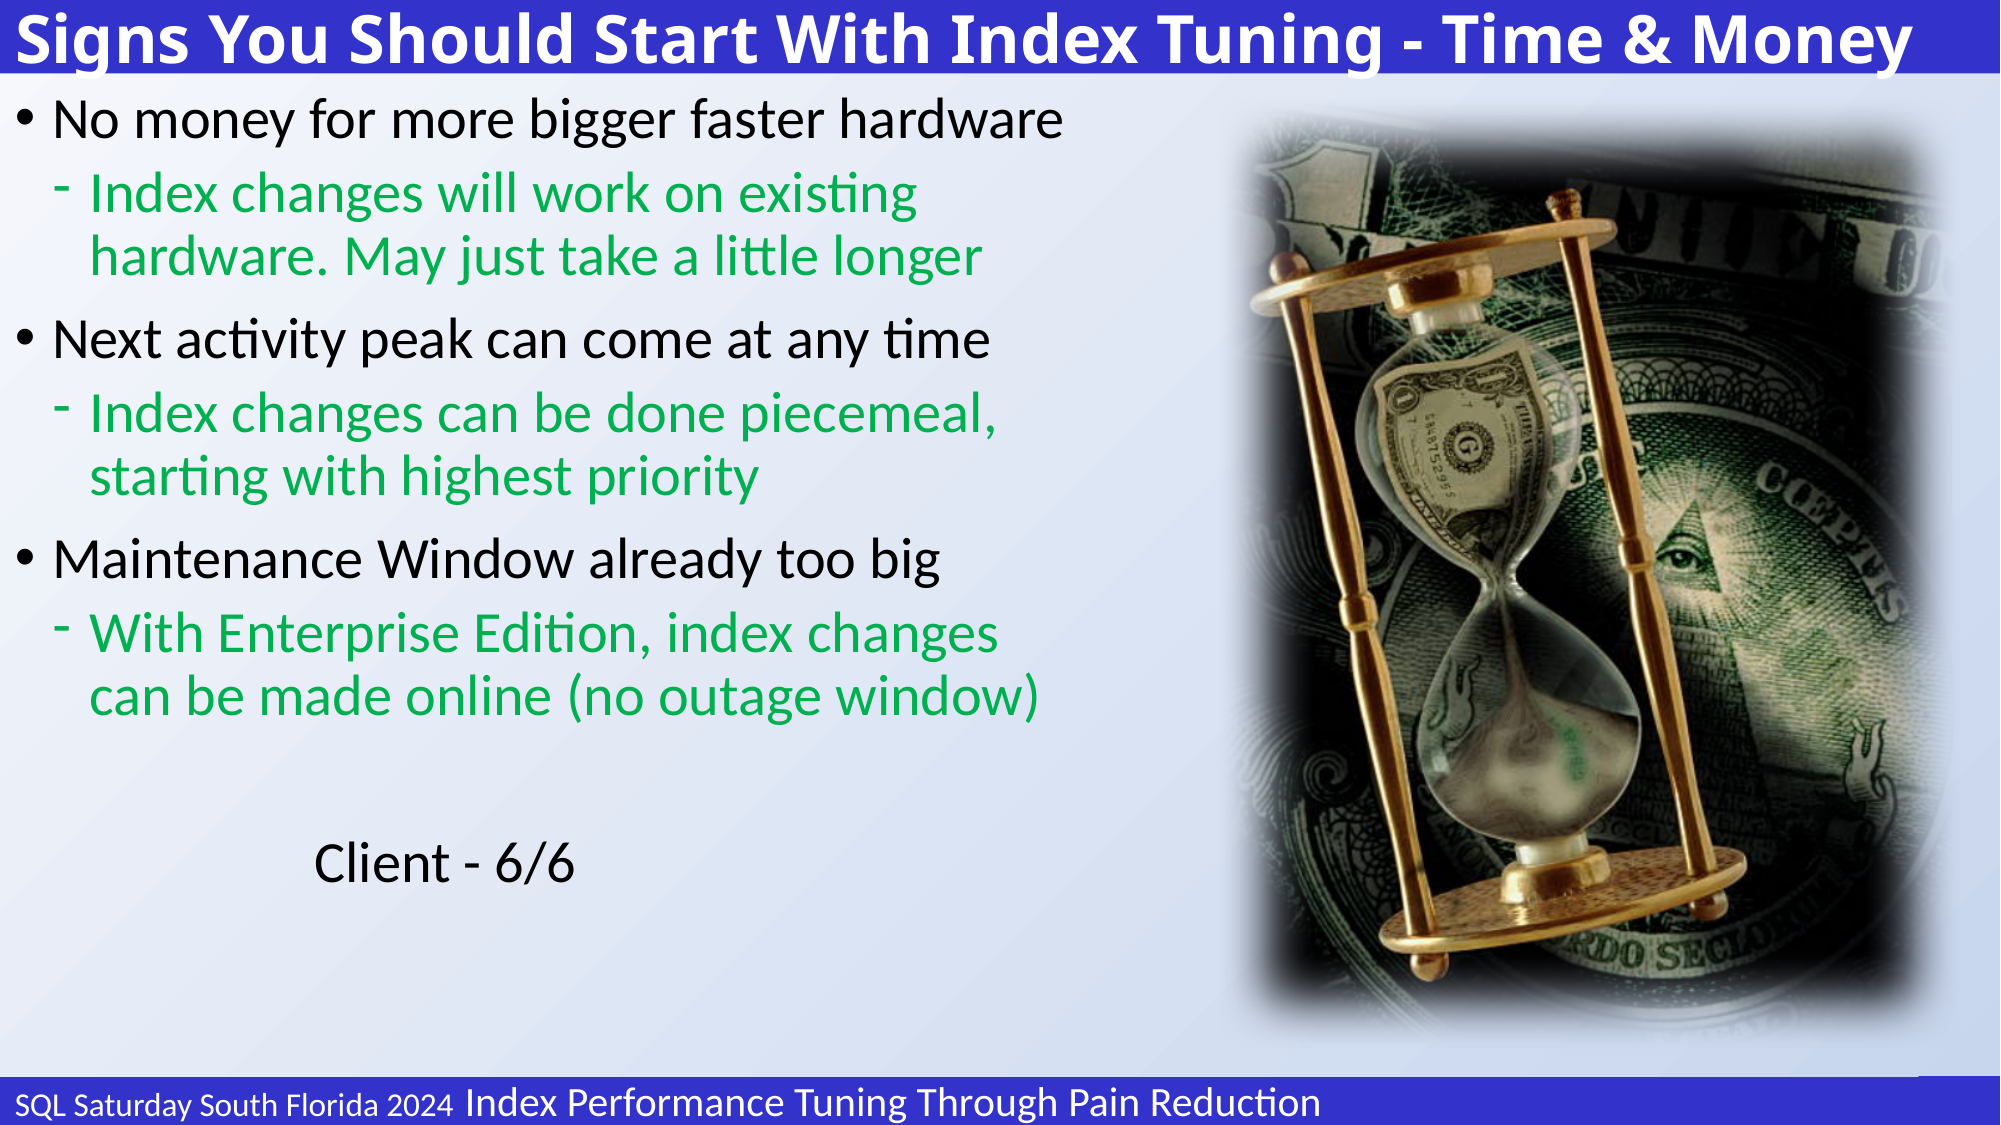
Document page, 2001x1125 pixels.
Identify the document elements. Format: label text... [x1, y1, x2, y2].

picture [1215, 95, 1963, 1052]
list No money for more bigger faster hardware Index changes will work on existing hardware. May just take a little longer Next activity peak can come at any time Index changes can be done piecemeal, starting with highest priority Maintenance Window already too big With Enterprise Edition, index changes can be made online (no outage window) Client - 6/6 [0, 74, 2000, 1077]
title Signs You Should Start With Index Tuning - Time & Money [0, 0, 2000, 74]
